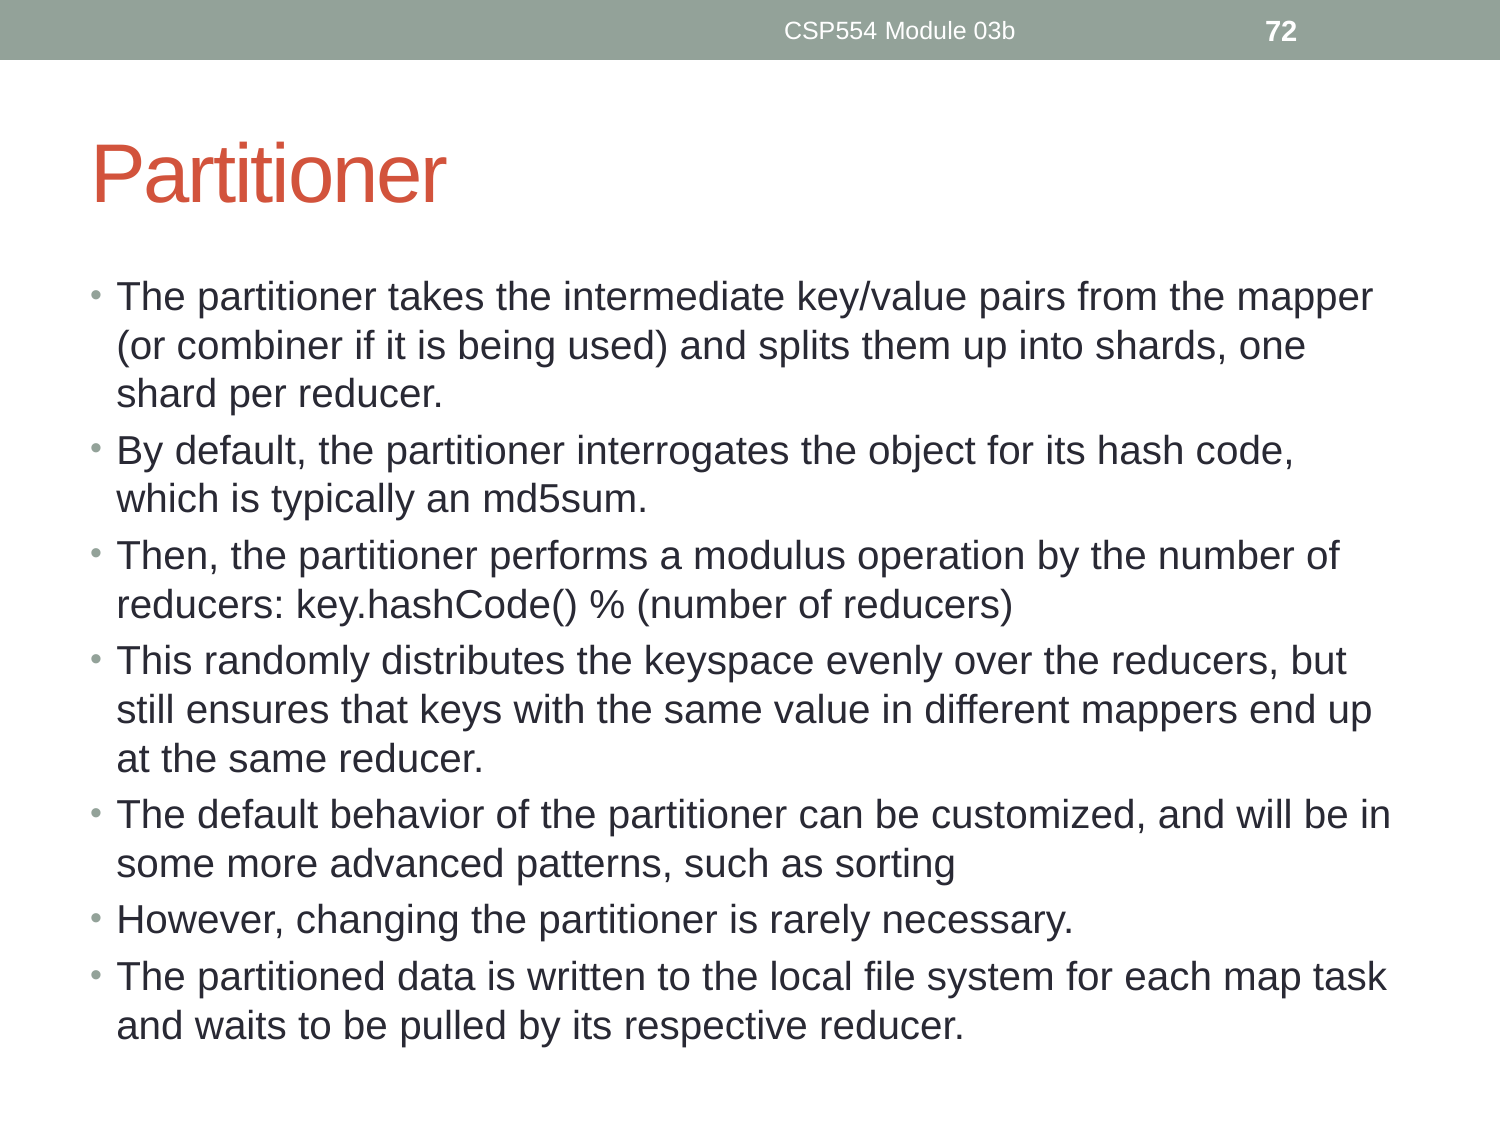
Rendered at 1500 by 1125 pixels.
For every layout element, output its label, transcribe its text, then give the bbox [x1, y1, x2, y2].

slide_number 72 [1250, 3, 1425, 57]
list The partitioner takes the intermediate key/value pairs from the mapper (or combiner if it is being used) and splits them up into shards, one shard per reducer. By default, the partitioner interrogates the object for its hash code, which is typically an md5sum. Then, the partitioner performs a modulus operation by the number of reducers: key.hashCode() % (number of reducers) This randomly distributes the keyspace evenly over the reducers, but still ensures that keys with the same value in different mappers end up at the same reducer. The default behavior of the partitioner can be customized, and will be in some more advanced patterns, such as sorting However, changing the partitioner is rarely necessary. The partitioned data is written to the local file system for each map task and waits to be pulled by its respective reducer. [75, 262, 1425, 1063]
title Partitioner [75, 87, 1425, 250]
footer CSP554 Module 03b [562, 3, 1238, 57]
